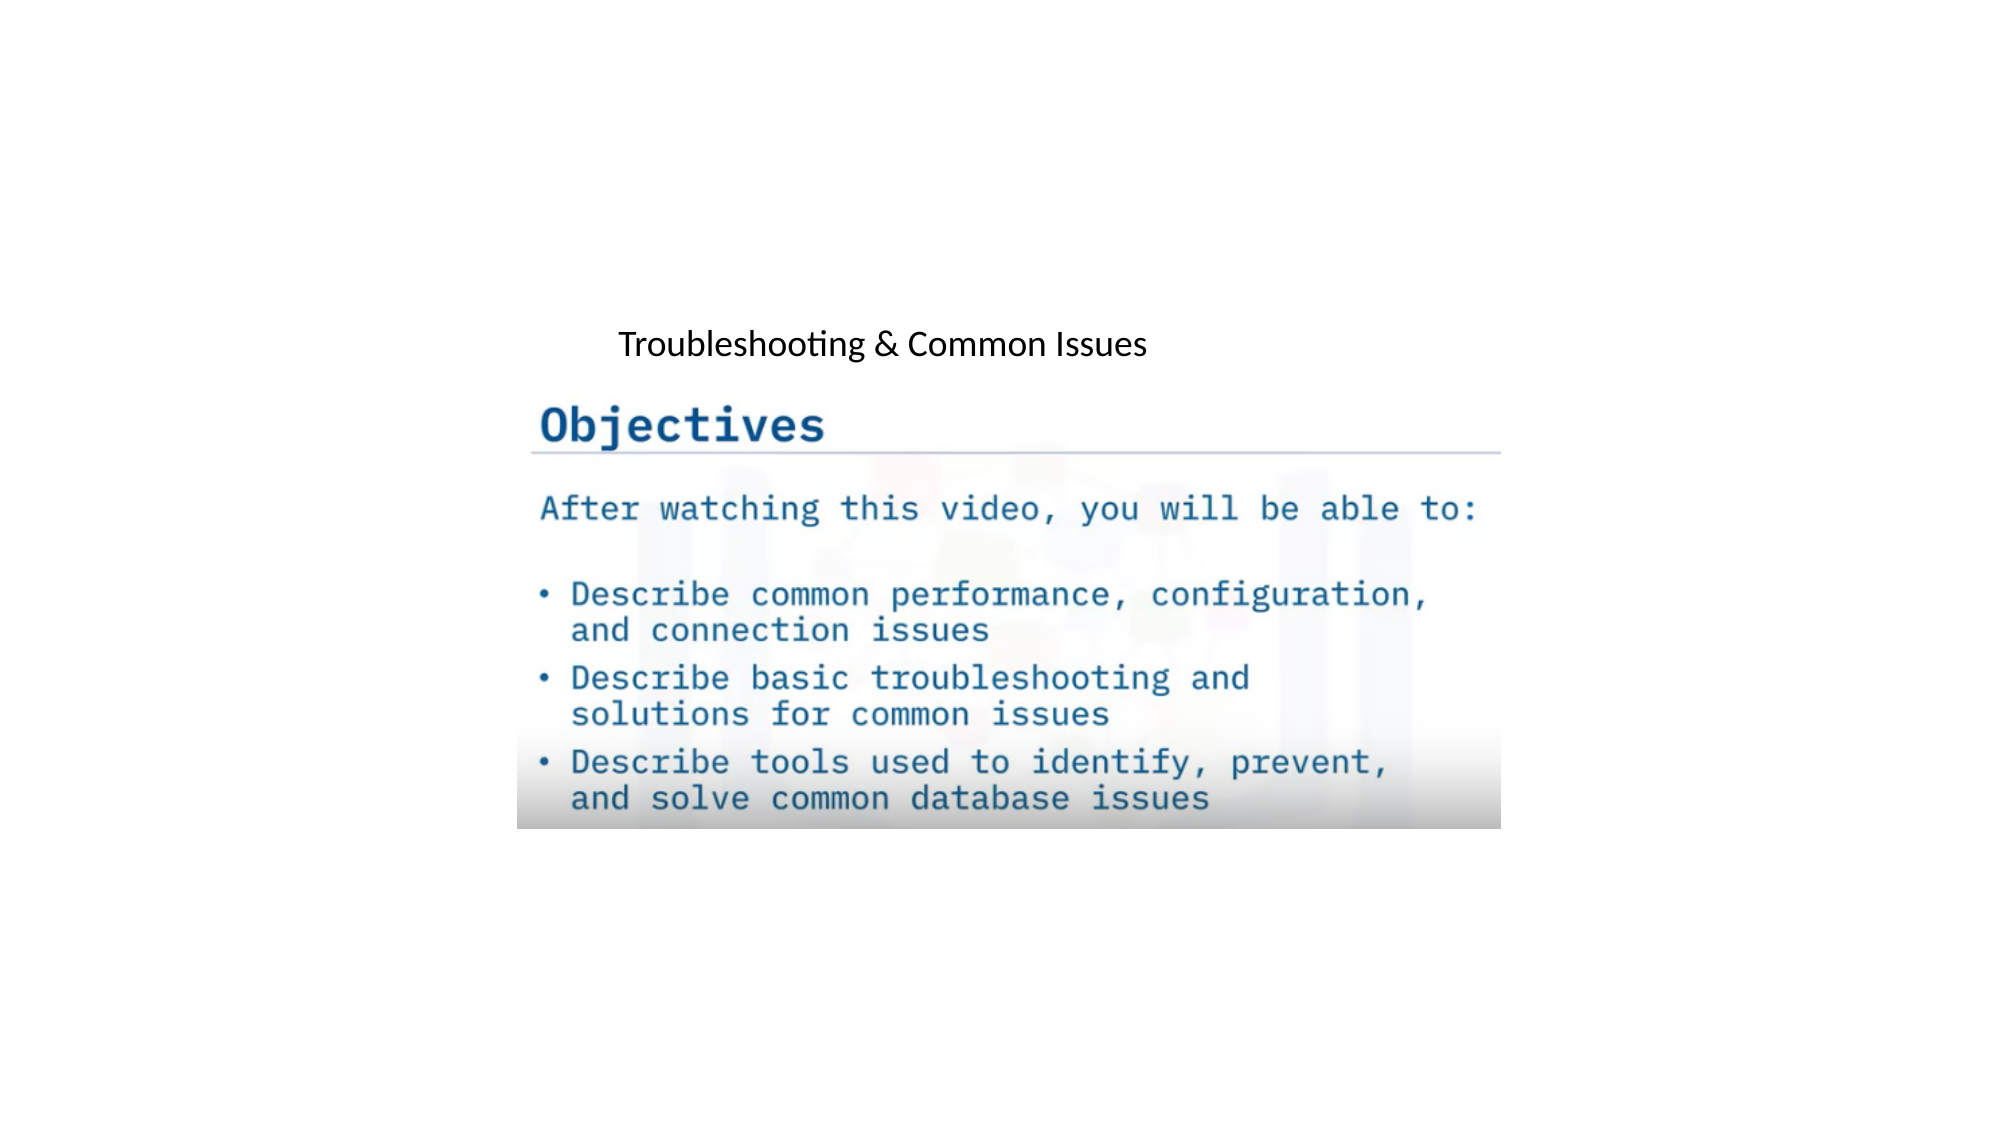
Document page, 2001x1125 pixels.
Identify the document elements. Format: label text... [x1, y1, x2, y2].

text_box Troubleshooting & Common Issues [603, 311, 1164, 372]
picture [517, 393, 1501, 829]
